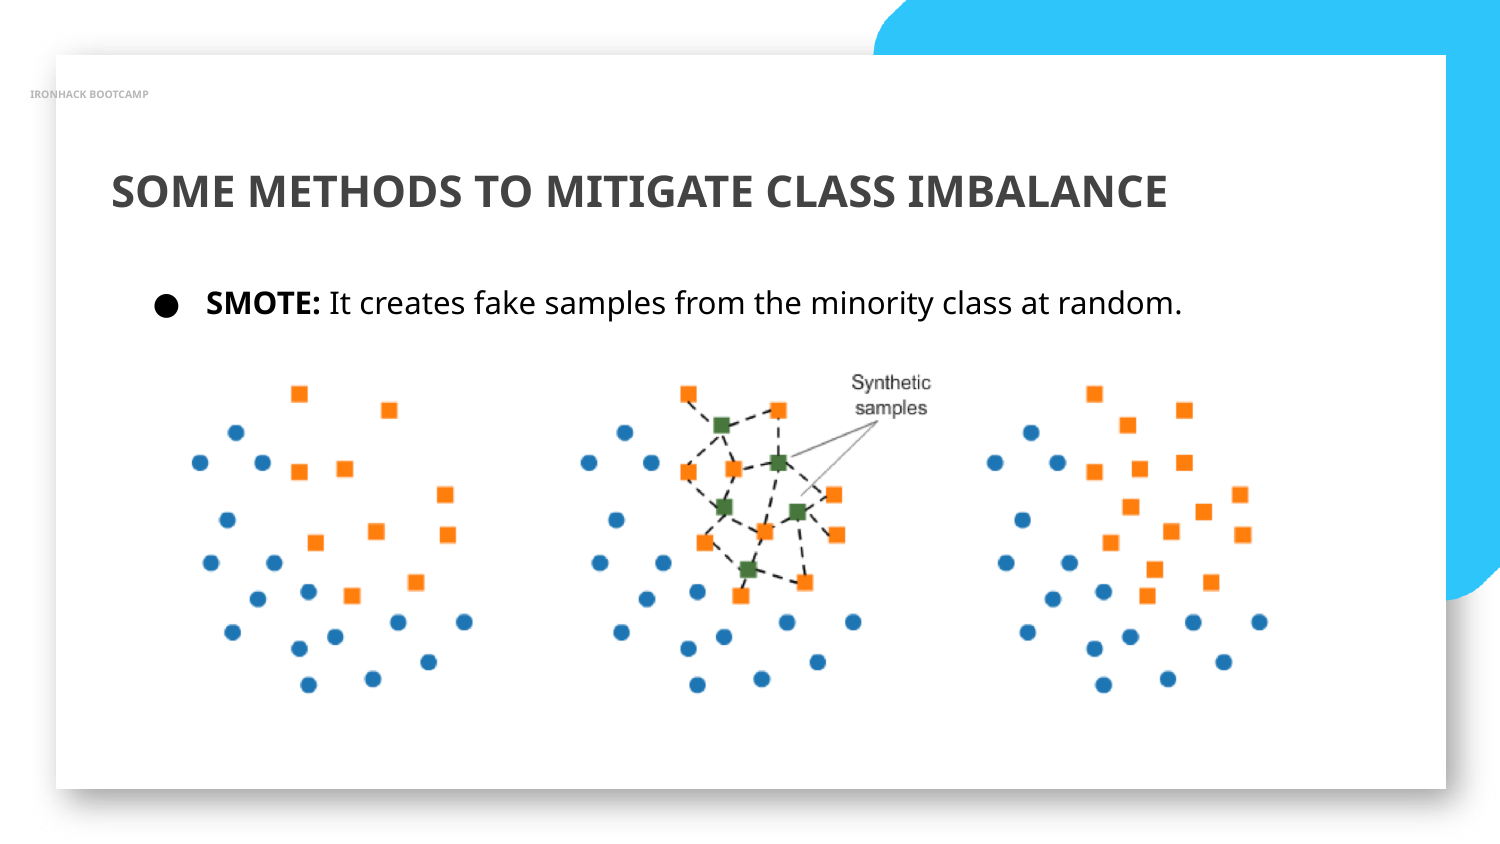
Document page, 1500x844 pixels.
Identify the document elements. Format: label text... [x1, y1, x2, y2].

text_box IRONHACK BOOTCAMP [15, 71, 354, 108]
text_box SMOTE: It creates fake samples from the minority class at random. [115, 249, 1389, 733]
text_box SOME METHODS TO MITIGATE CLASS IMBALANCE [96, 149, 1417, 266]
picture [0, 0, 1500, 844]
